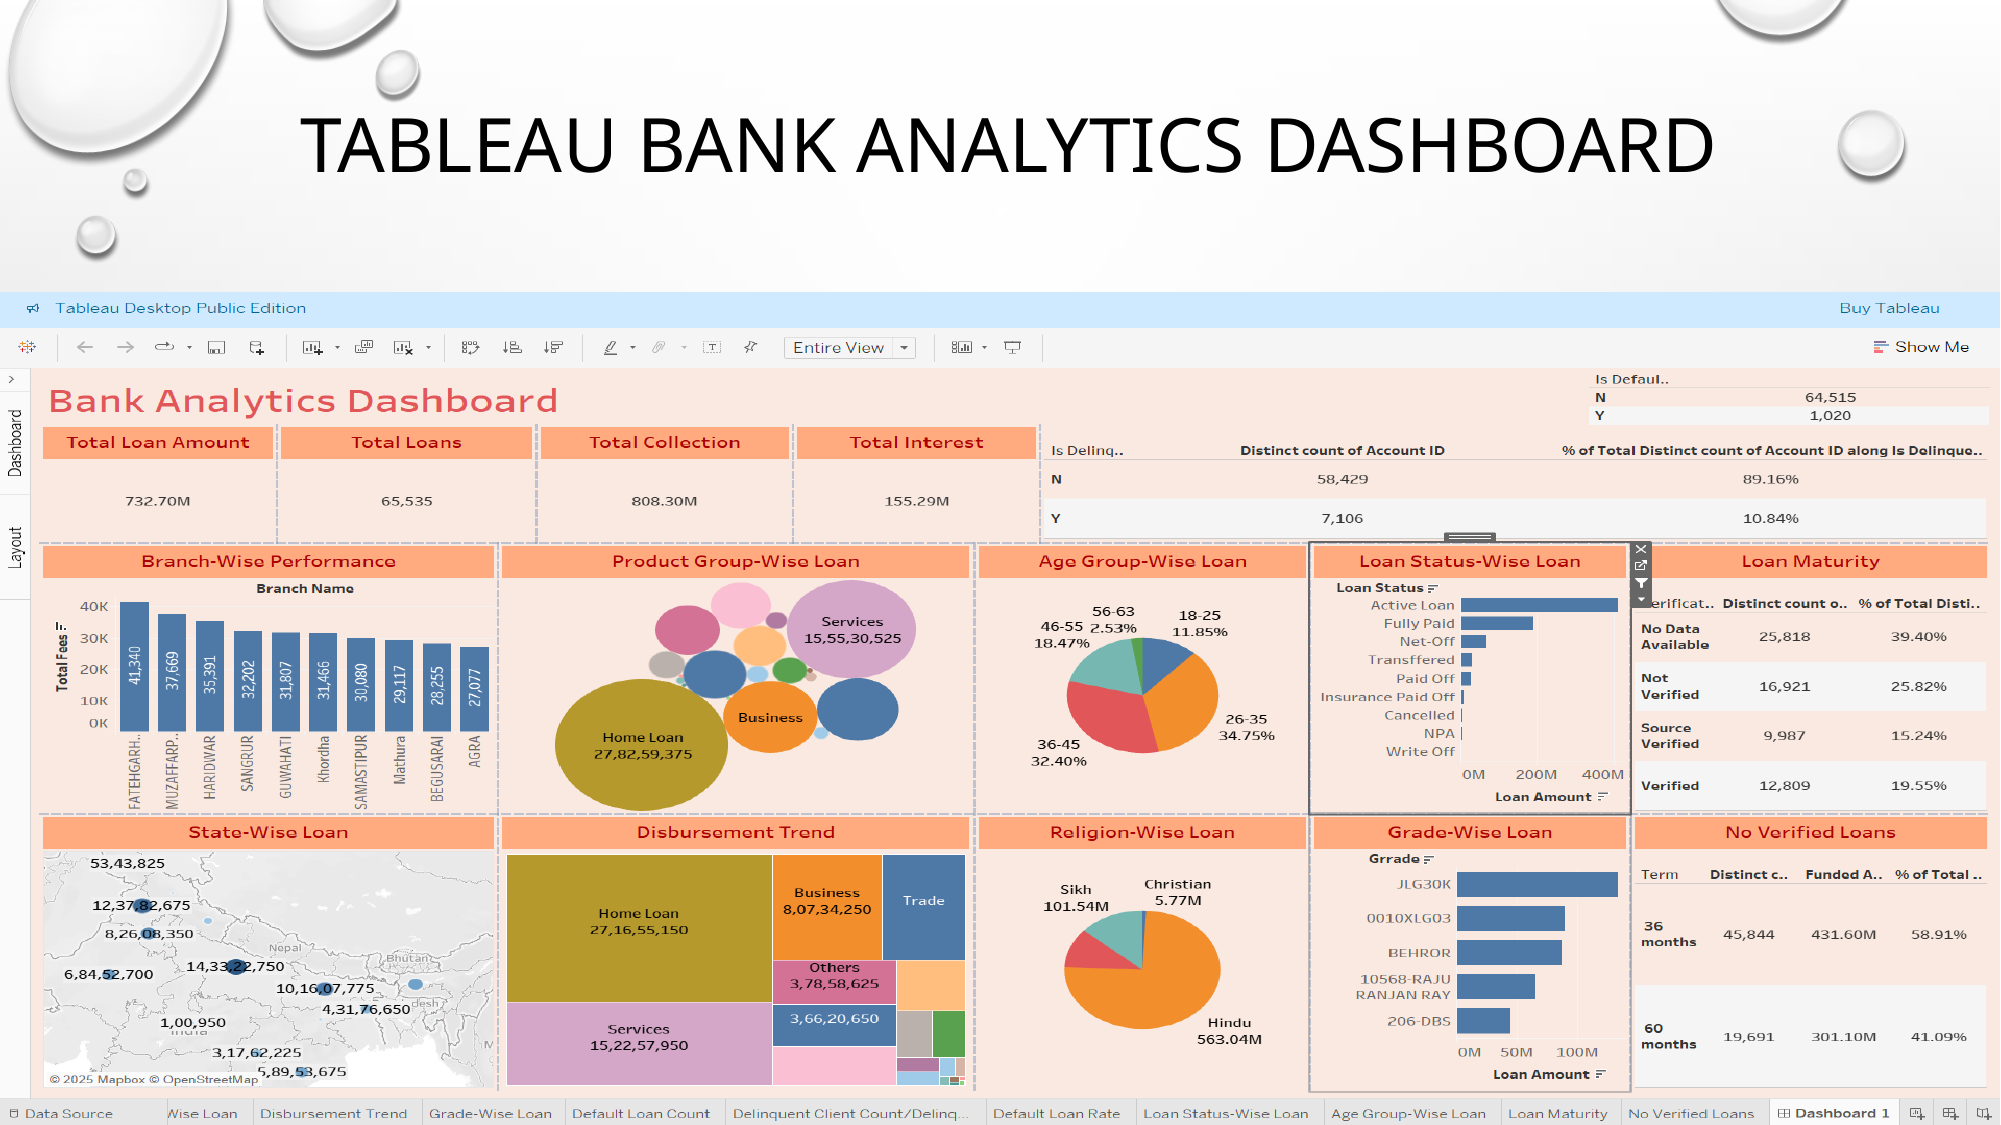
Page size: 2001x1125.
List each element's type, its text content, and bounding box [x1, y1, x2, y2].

title Tableau Bank analytics Dashboard [169, 17, 1870, 280]
picture [0, 0, 2000, 1125]
